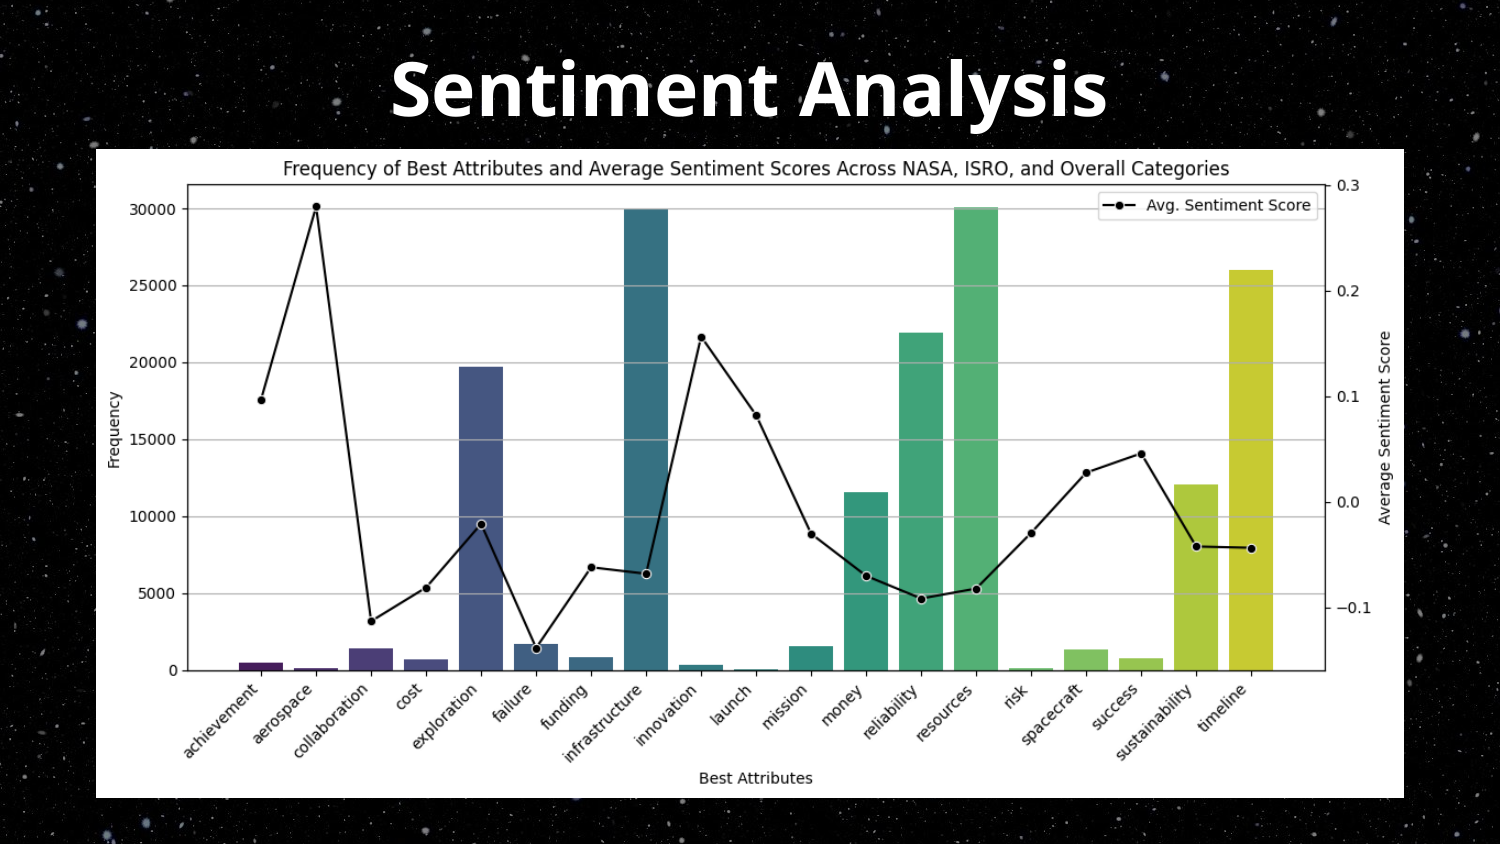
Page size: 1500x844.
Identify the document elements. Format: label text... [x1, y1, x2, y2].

text_box [0, 0, 1500, 844]
text_box Sentiment Analysis [113, 58, 1387, 131]
picture [96, 149, 1404, 799]
